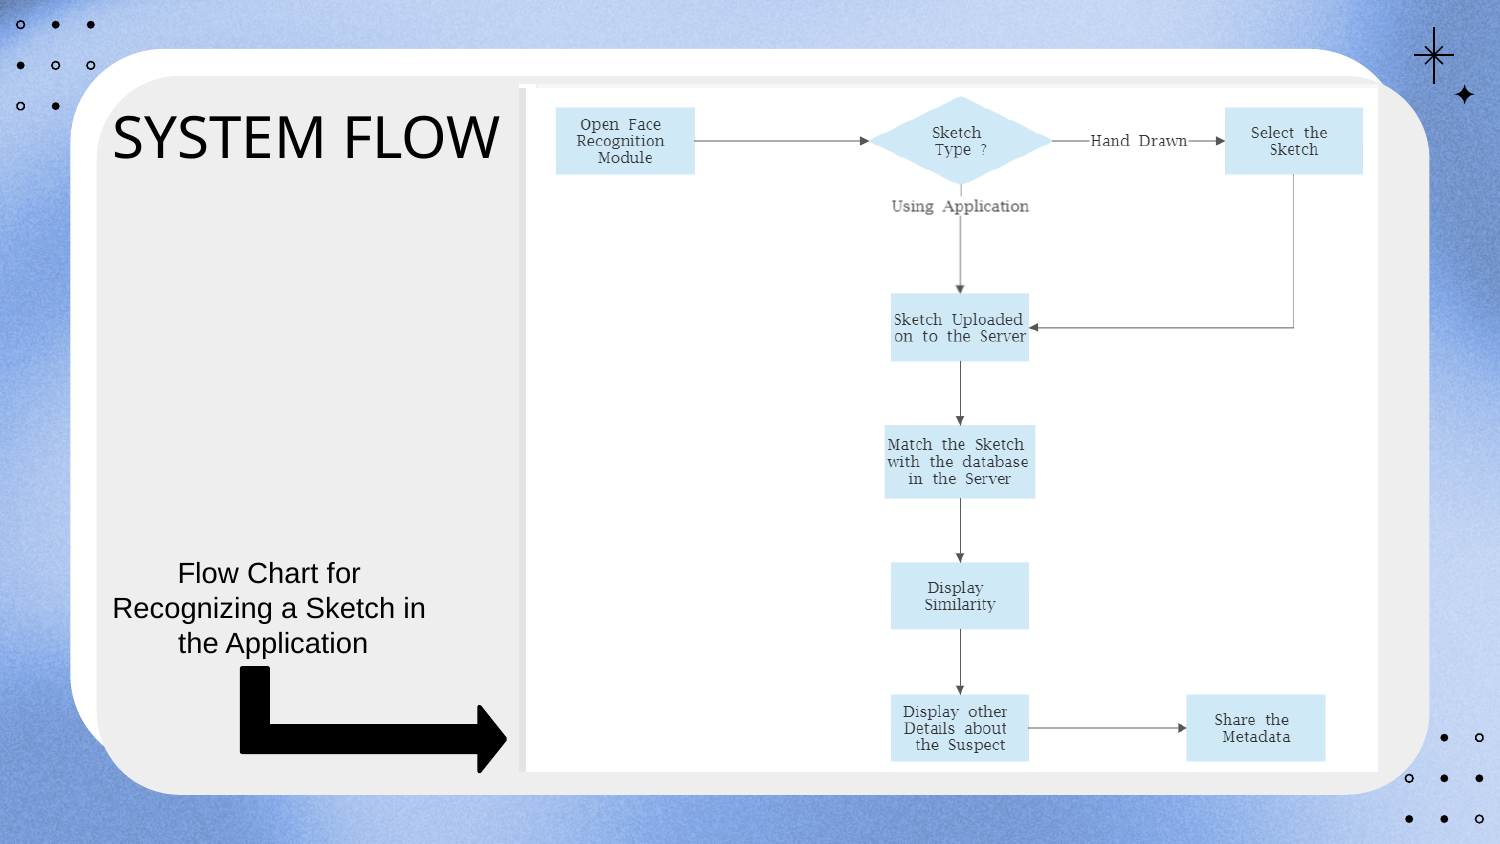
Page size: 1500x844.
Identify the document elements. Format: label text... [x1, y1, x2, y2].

picture [0, 0, 1500, 844]
text_box Flow Chart for Recognizing a Sketch in the Application [96, 547, 443, 667]
title SYSTEM FLOW [64, 85, 516, 165]
text_box [239, 666, 507, 774]
